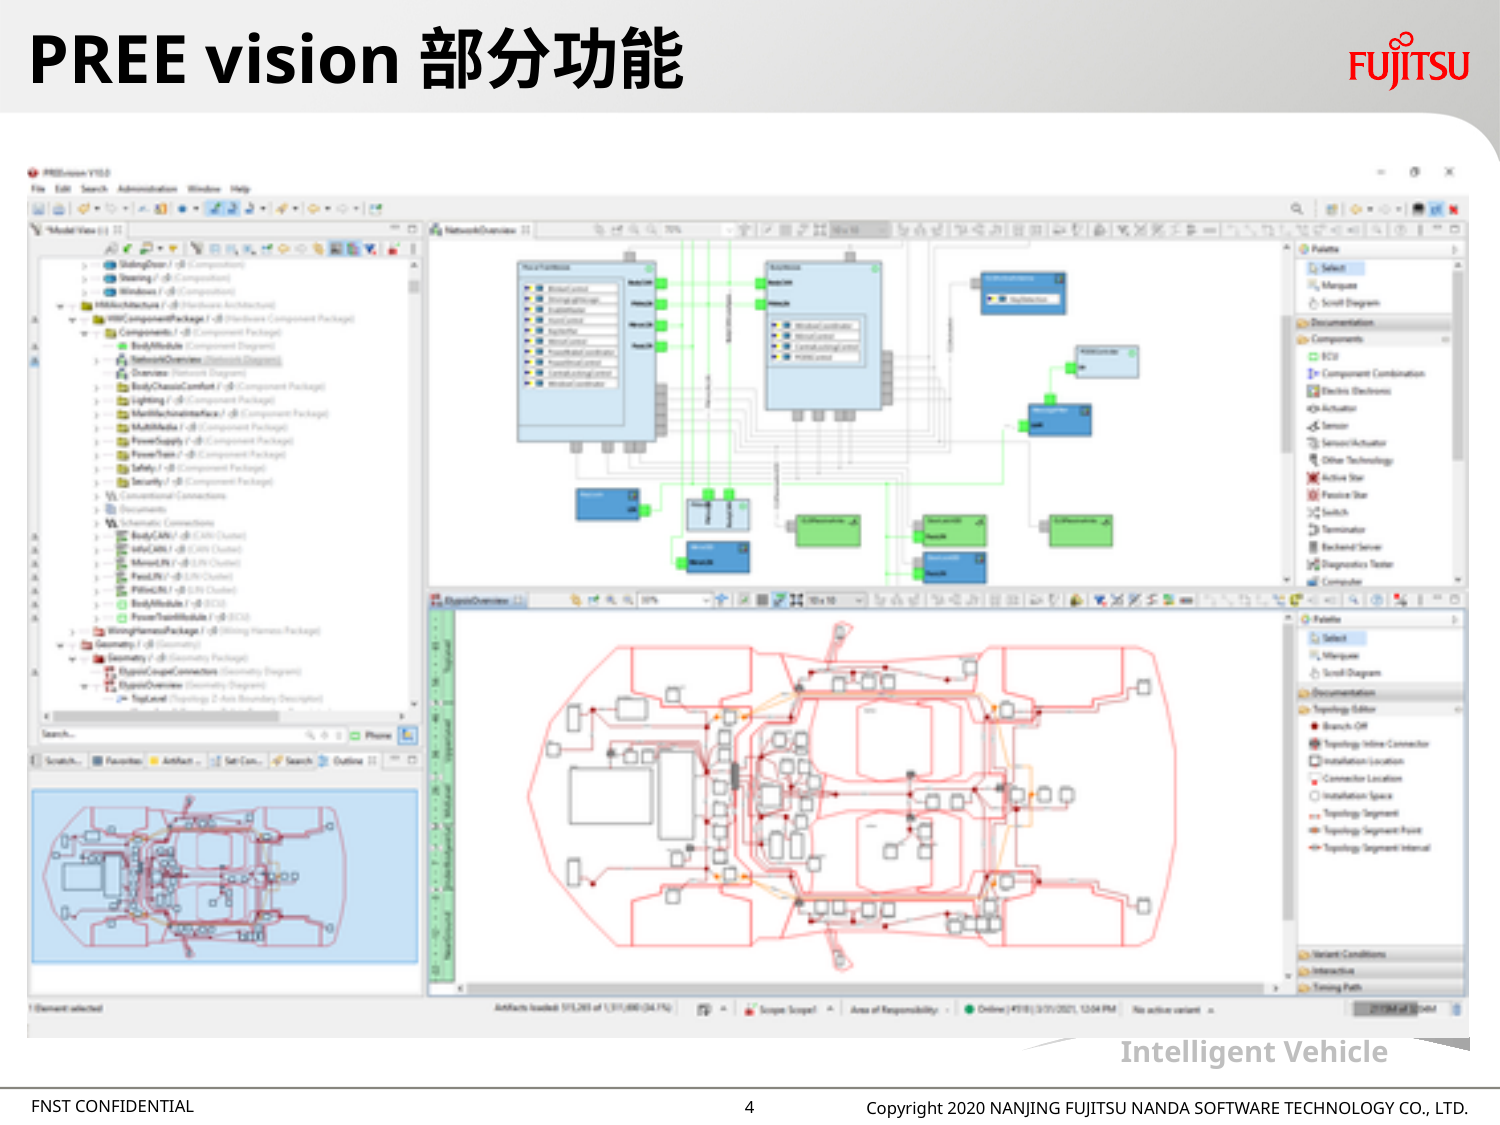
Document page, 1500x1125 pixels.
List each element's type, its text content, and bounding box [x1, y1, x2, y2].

slide_number 3 [705, 1091, 794, 1125]
footer Copyright 2020 NANJING FUJITSU NANDA SOFTWARE TECHNOLOGY CO., LTD. [809, 1091, 1470, 1125]
title PREE vision部分功能 [27, 0, 1317, 114]
picture [0, 0, 1500, 176]
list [27, 165, 1470, 1038]
